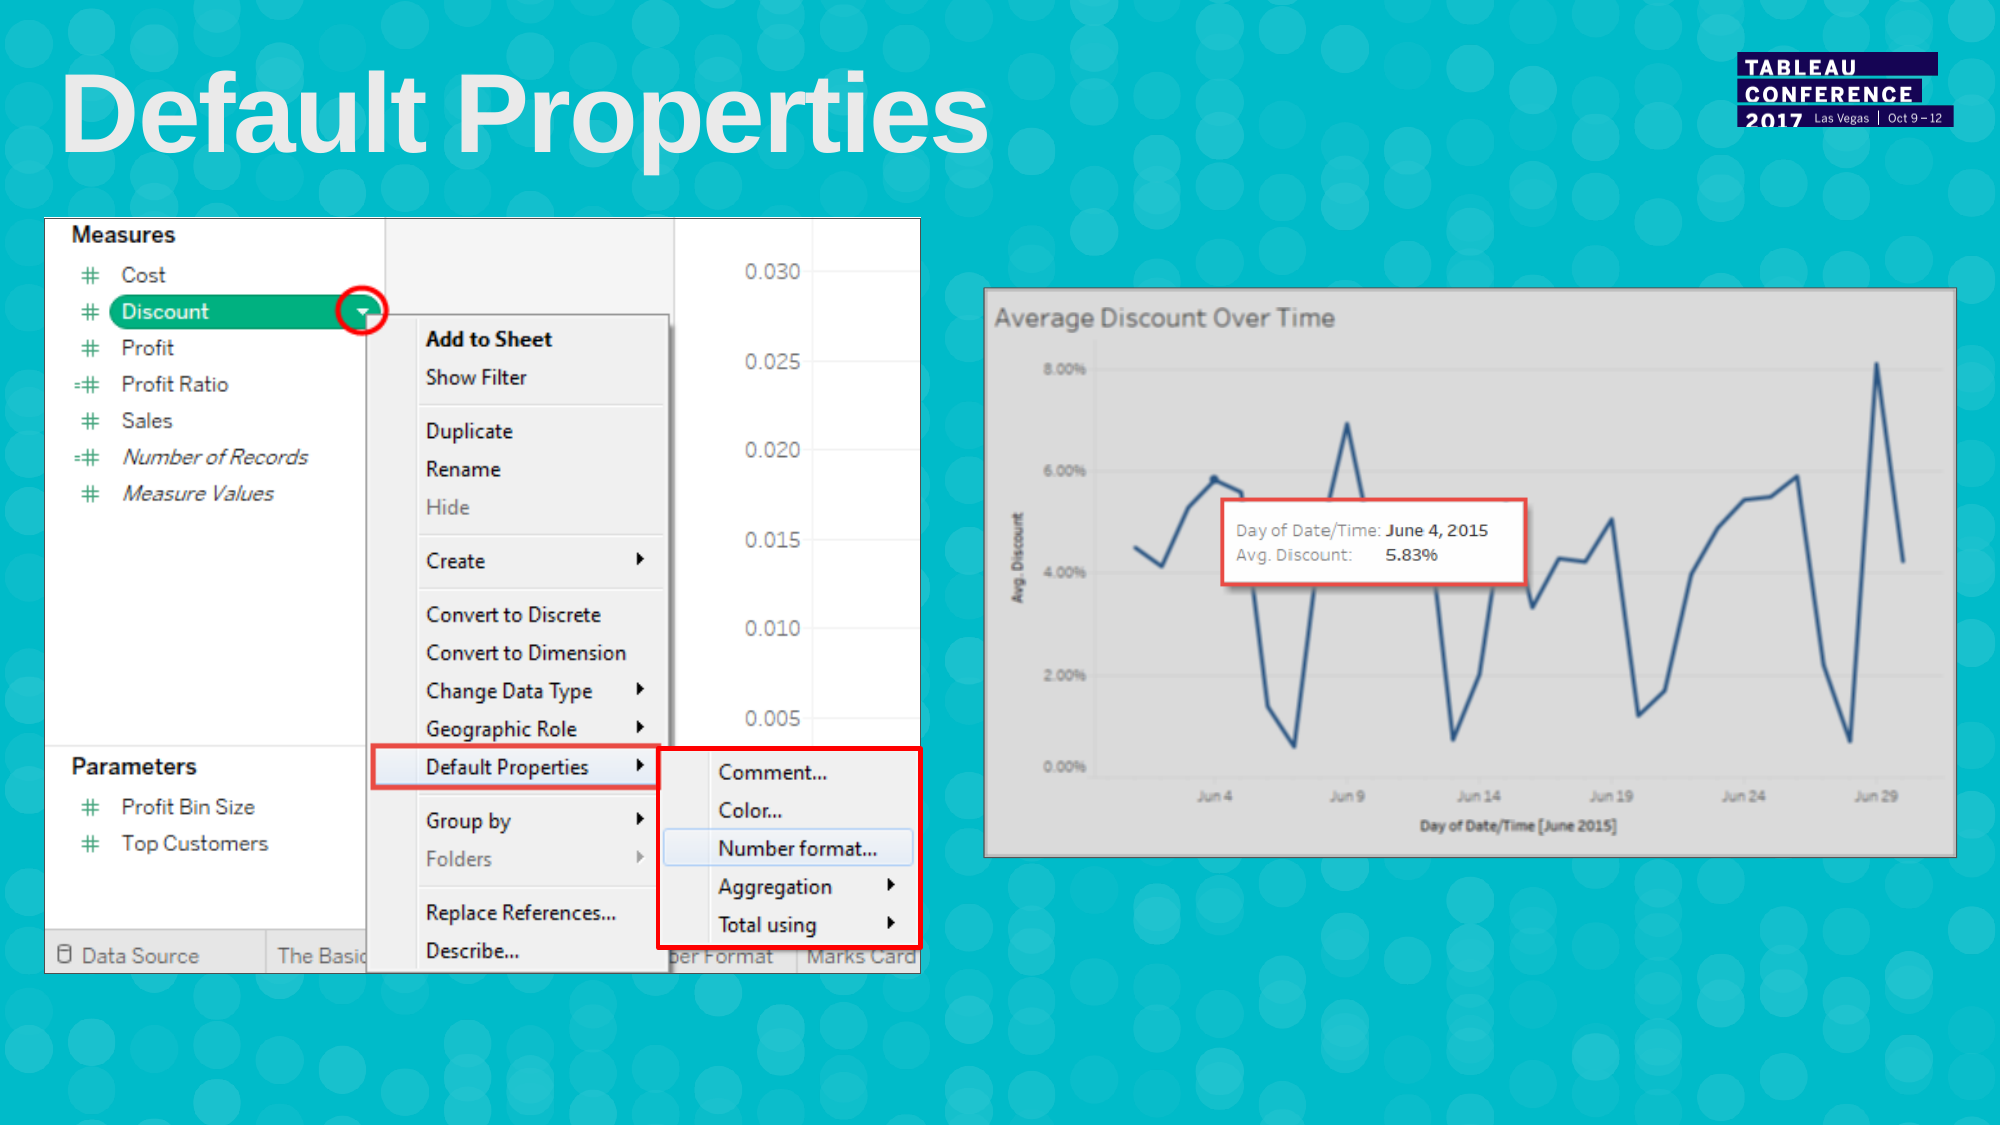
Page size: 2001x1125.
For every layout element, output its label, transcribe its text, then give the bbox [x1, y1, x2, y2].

picture [0, 0, 2000, 1125]
text_box Default Properties [44, 47, 1957, 196]
